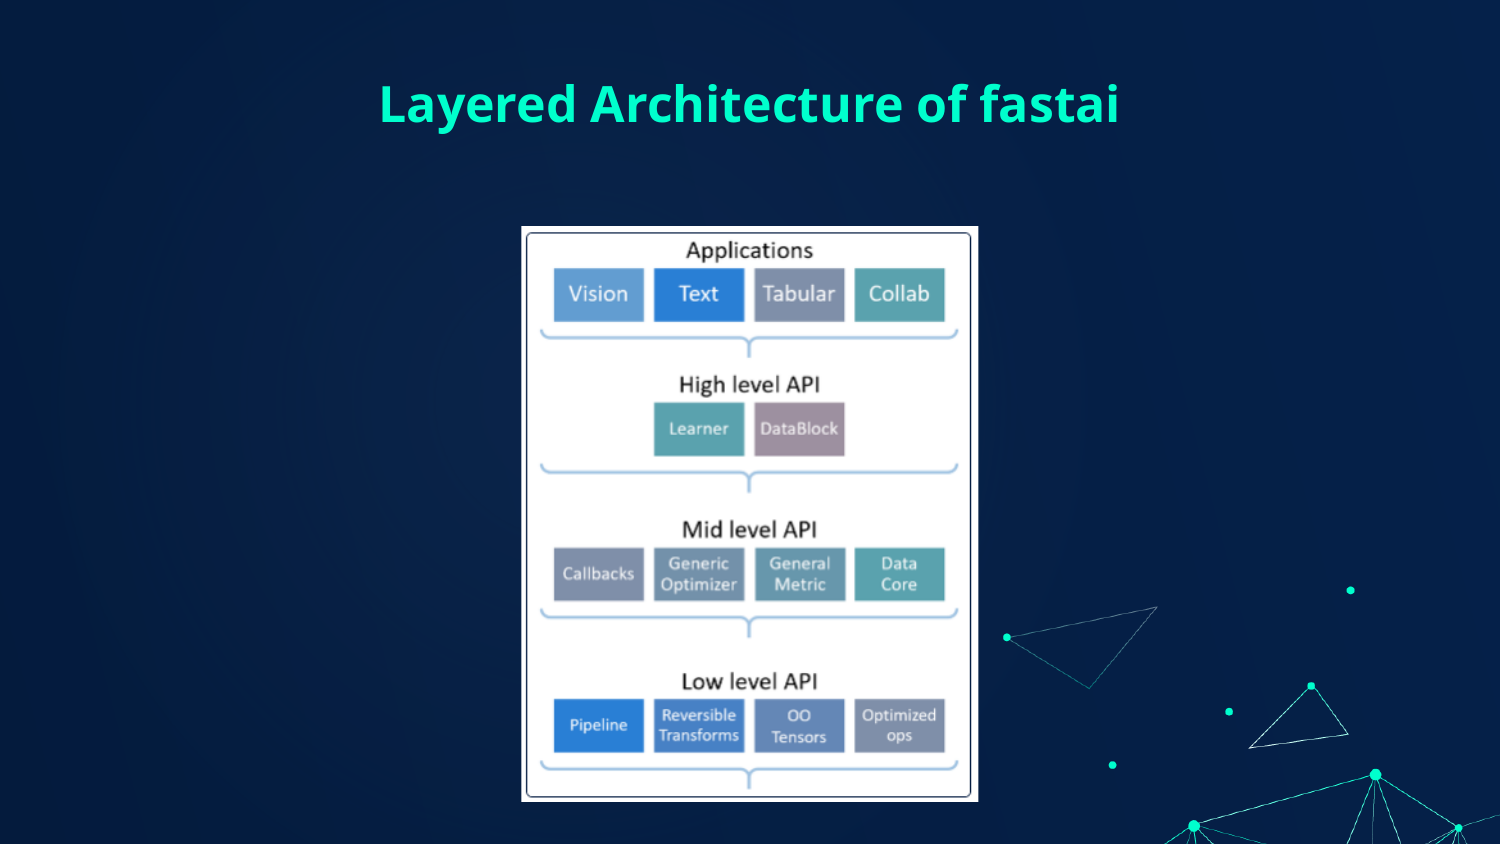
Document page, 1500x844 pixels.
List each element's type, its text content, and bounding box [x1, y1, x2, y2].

picture [0, 0, 1500, 844]
title Layered Architecture of fastai [322, 57, 1178, 214]
